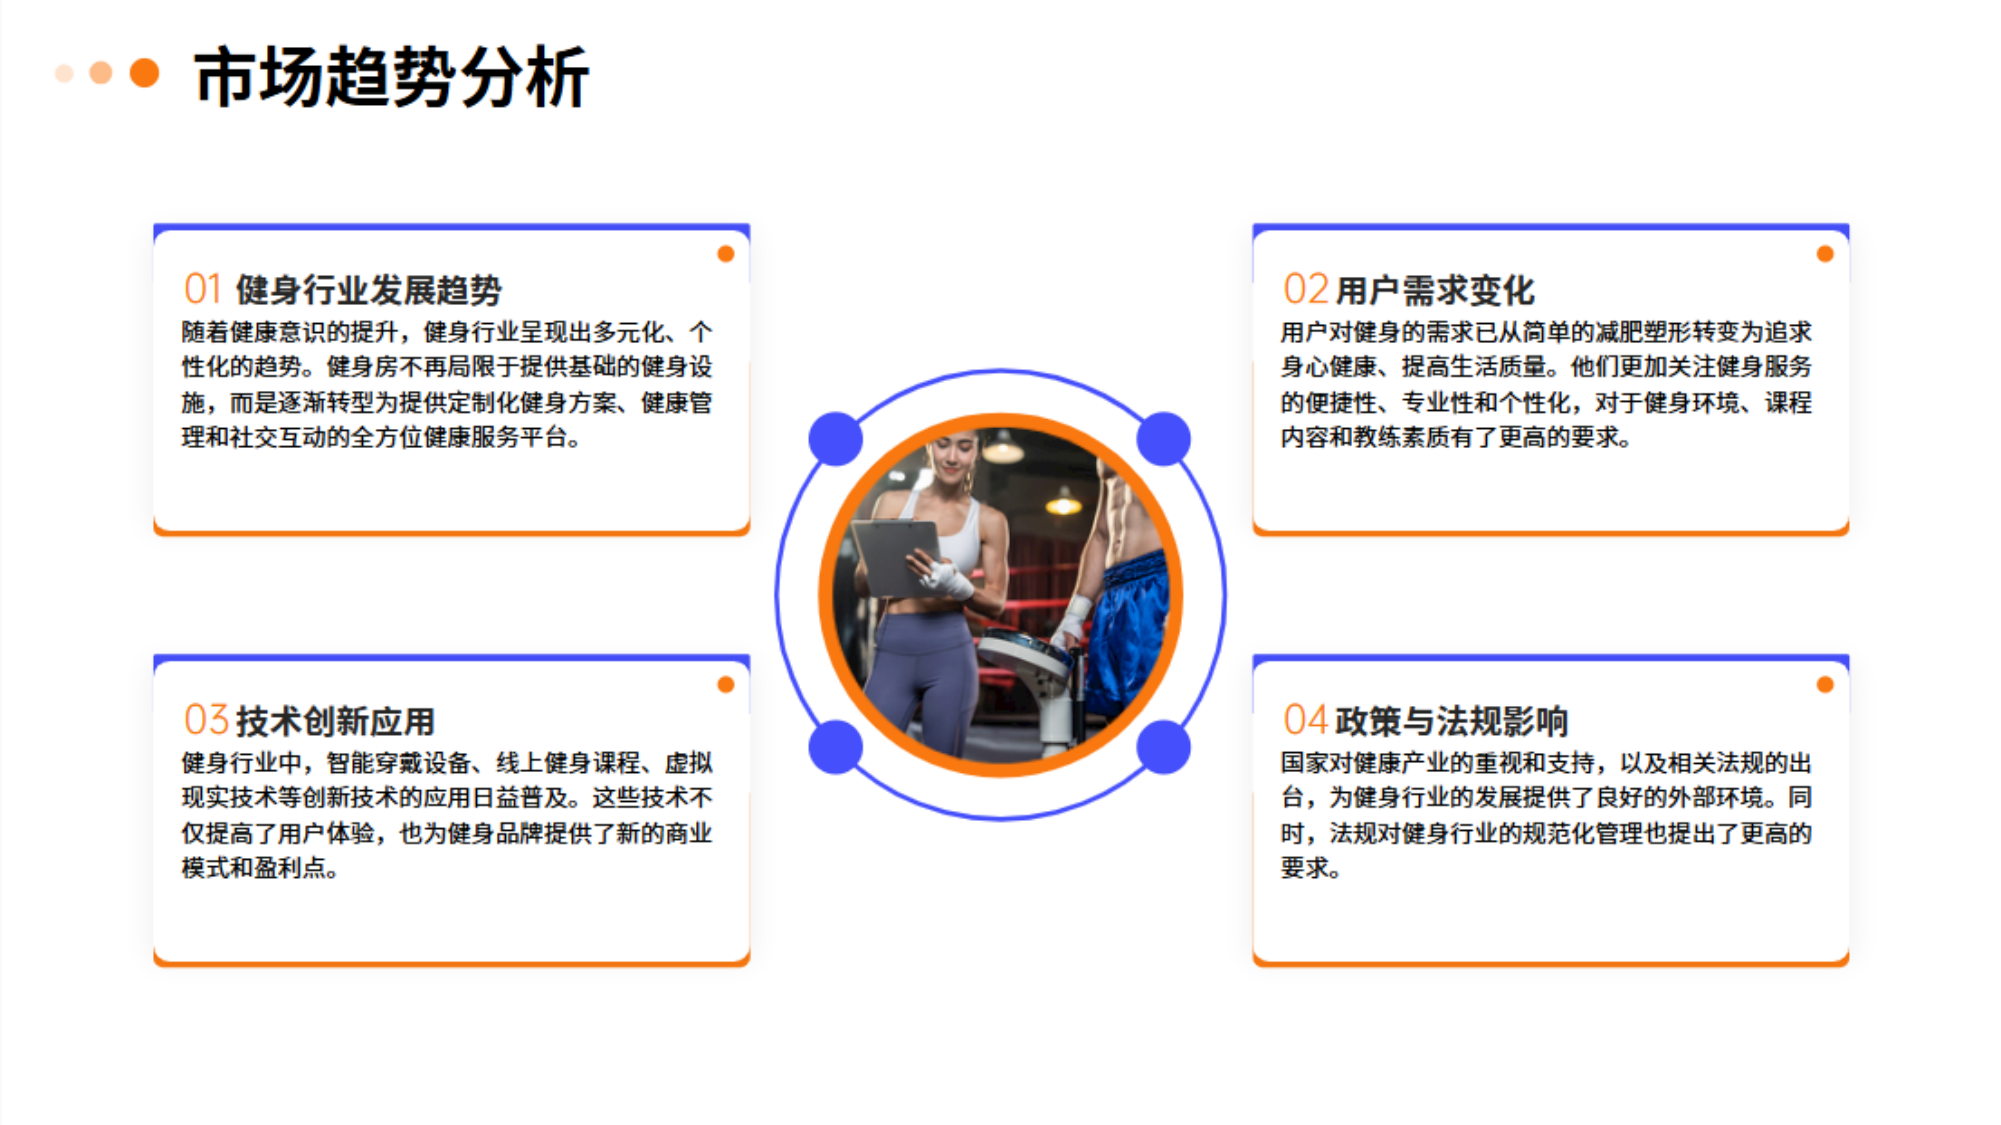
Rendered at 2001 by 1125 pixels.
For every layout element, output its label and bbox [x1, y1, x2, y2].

list [0, 0, 2000, 1125]
